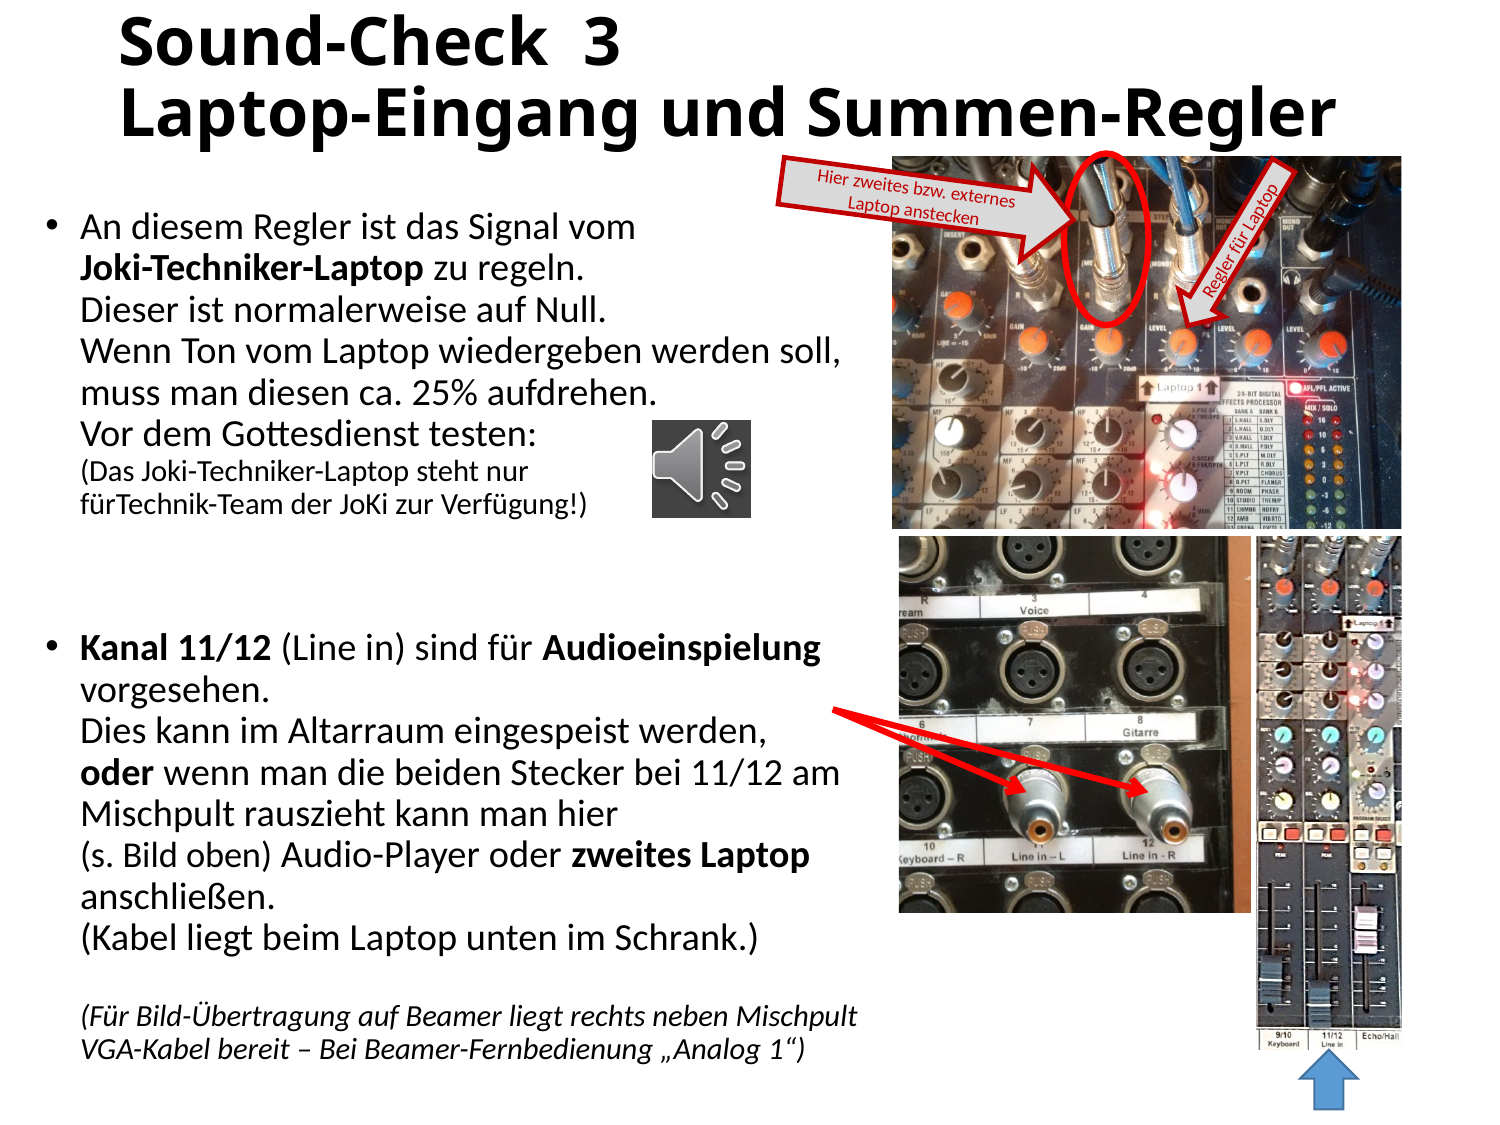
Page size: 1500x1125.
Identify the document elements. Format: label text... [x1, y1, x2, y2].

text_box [832, 709, 1027, 793]
picture [651, 418, 752, 519]
text_box Hier zweites bzw. externes Laptop anstecken [776, 156, 892, 221]
title Sound-Check 3 Laptop-Eingang und Summen-Regler [103, 0, 1397, 198]
text_box [1297, 1050, 1361, 1111]
list An diesem Regler ist das Signal vom Joki-Techniker-Laptop zu regeln. Dieser ist normalerweise auf Null. Wenn Ton vom Laptop wiedergeben werden soll, muss man diesen ca. 25% aufdrehen. Vor dem Gottesdienst testen: (Das Joki-Techniker-Laptop steht nur fürTechnik-Team der JoKi zur Verfügung!) Kanal 11/12 (Line in) sind für Audioeinspielung vorgesehen. Dies kann im Altarraum eingespeist werden, oder wenn man die beiden Stecker bei 11/12 am Mischpult rauszieht kann man hier (s. Bild oben) Audio-Player oder zweites Laptop anschließen. (Kabel liegt beim Laptop unten im Schrank.) (Für Bild-Übertragung auf Beamer liegt rechts neben Mischpult VGA-Kabel bereit – Bei Beamer-Fernbedienung „Analog 1“) [30, 198, 905, 1080]
picture [892, 156, 1402, 529]
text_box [1027, 709, 1149, 793]
picture [886, 536, 1402, 1050]
text_box [1094, 152, 1119, 156]
